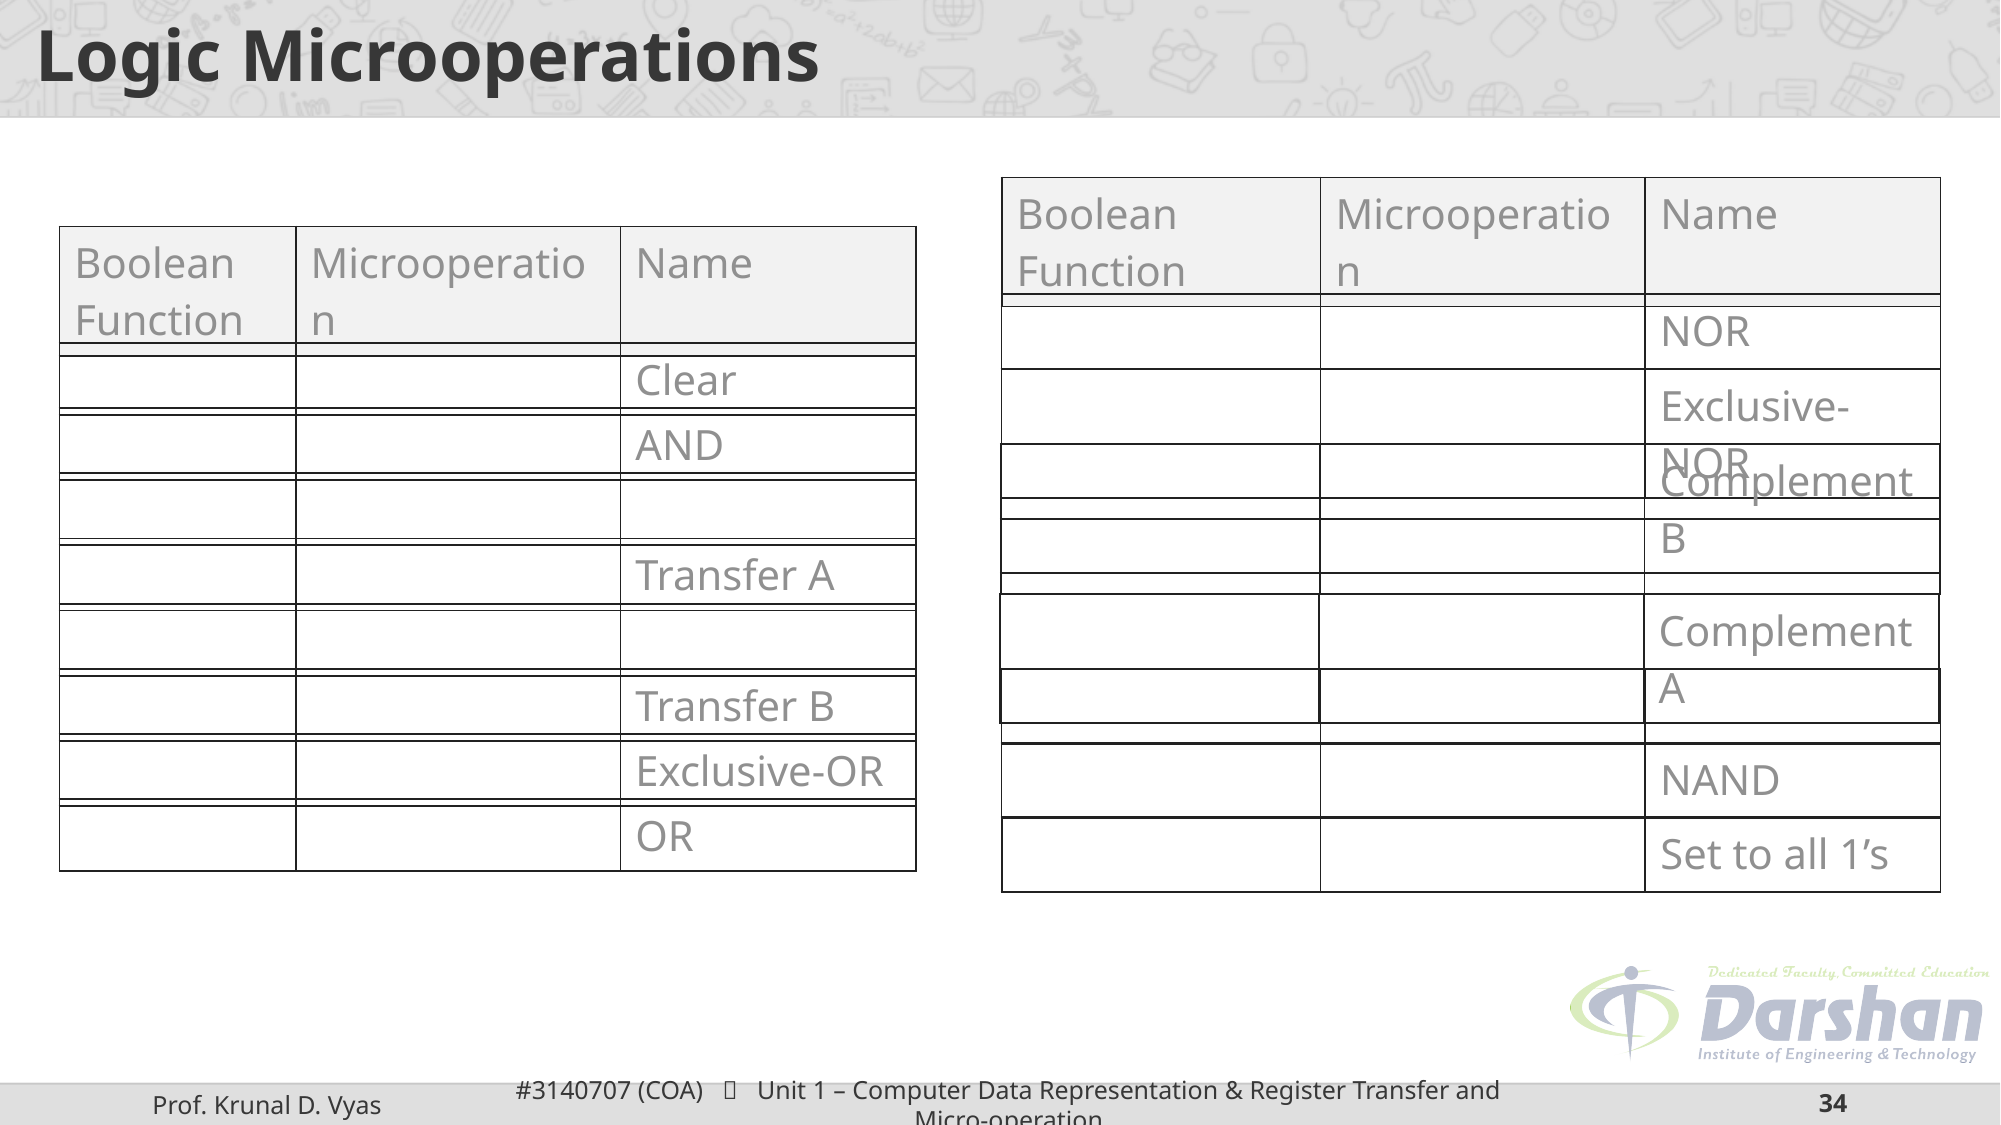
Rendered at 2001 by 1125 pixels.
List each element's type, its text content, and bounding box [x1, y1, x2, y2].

table_header Boolean Function [60, 344, 295, 355]
table_header Name [1646, 178, 1940, 293]
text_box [1570, 966, 1990, 1063]
table_header Microoperation [1321, 295, 1644, 306]
table_header Boolean Function [1003, 295, 1320, 306]
table_header Boolean Function [60, 227, 295, 342]
table_header Microoperation [1321, 178, 1644, 293]
title Logic Microoperations [0, 0, 2000, 117]
table_header Name [621, 344, 915, 355]
table_header Name [1646, 295, 1940, 306]
table_header Boolean Function [1003, 178, 1320, 293]
table_header Microoperation [297, 344, 620, 355]
table_header Name [621, 227, 915, 342]
table_header Microoperation [297, 227, 620, 342]
